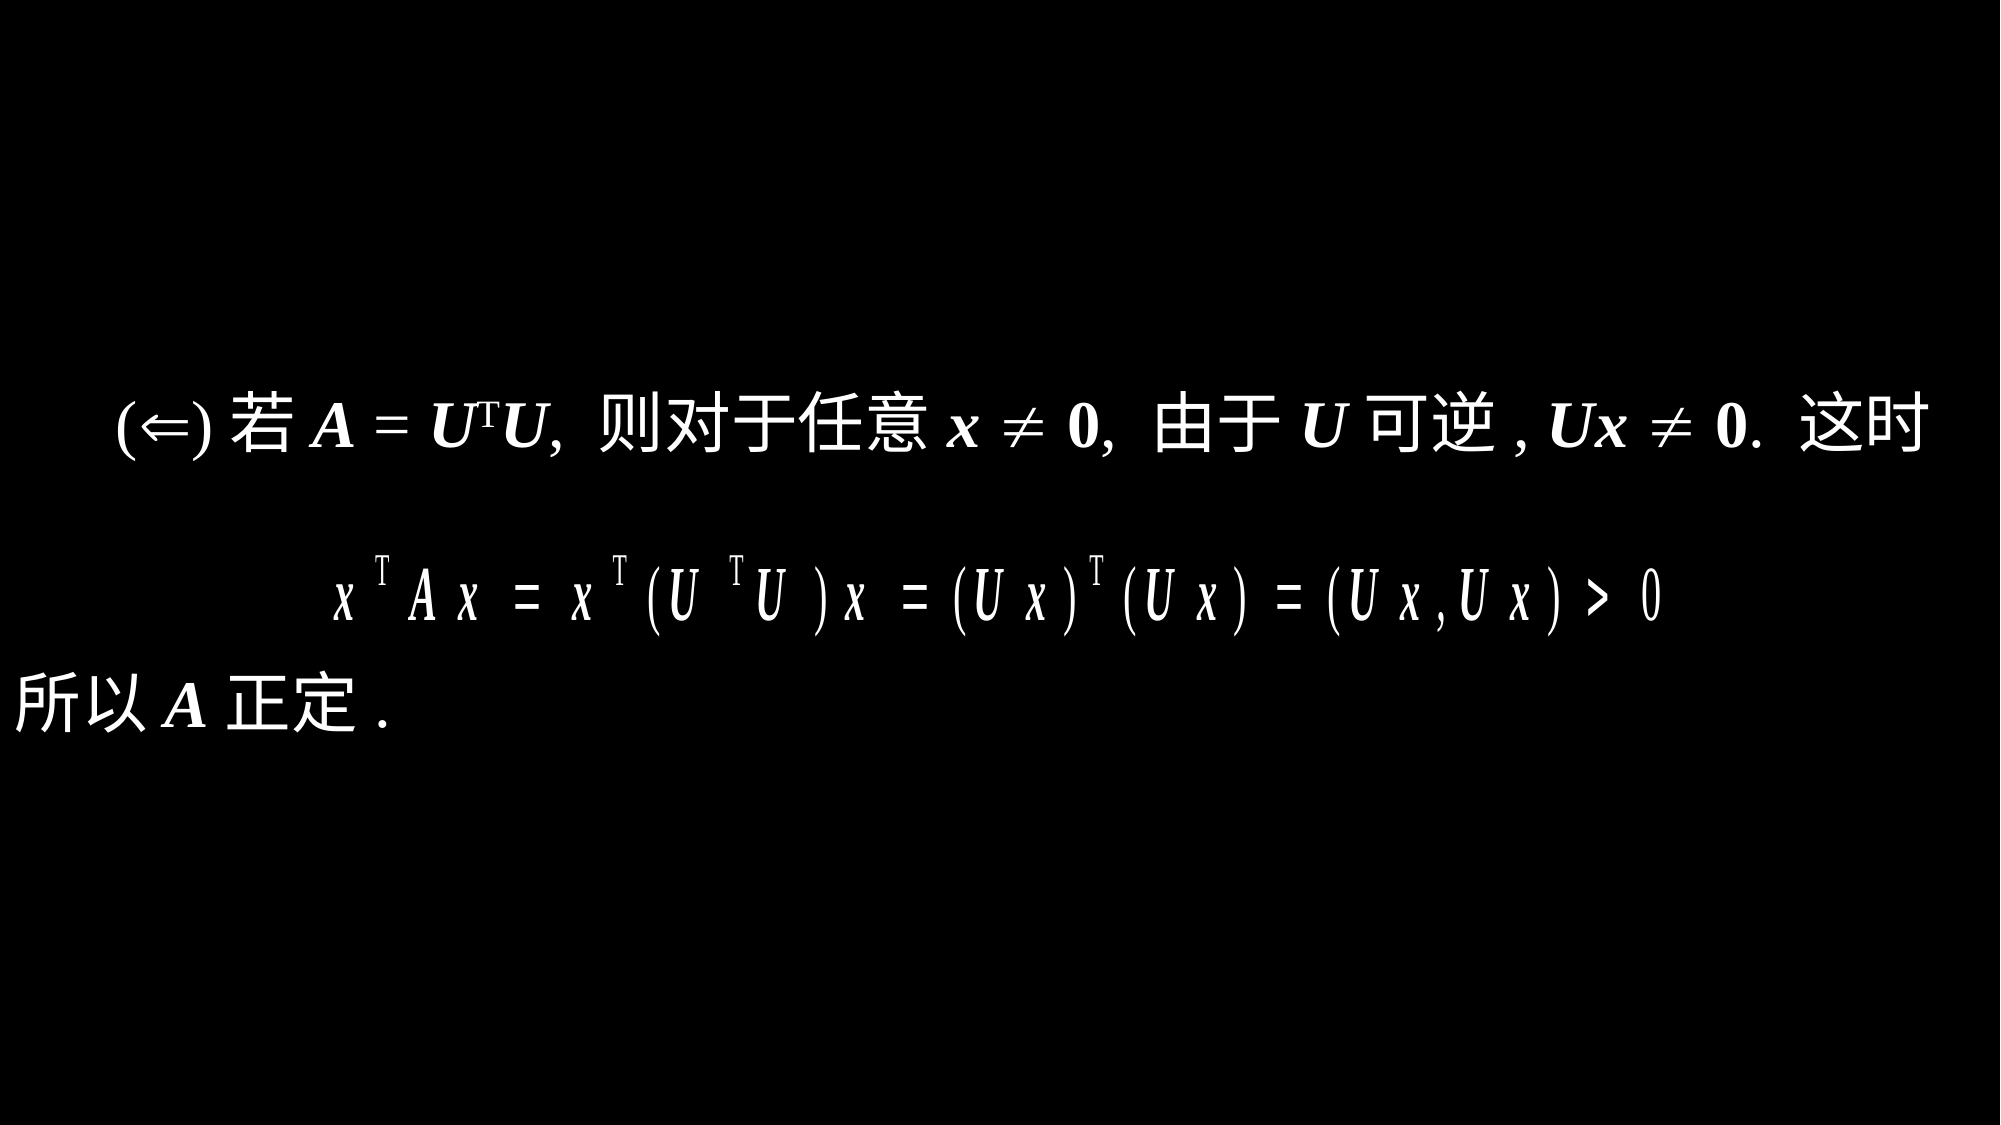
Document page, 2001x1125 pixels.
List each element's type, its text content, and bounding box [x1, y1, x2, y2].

text_box ()若A = UTU, 则对于任意x  0, 由于U可逆, Ux  0. 这时 所以A正定. [0, 0, 2000, 1125]
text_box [318, 536, 1682, 648]
